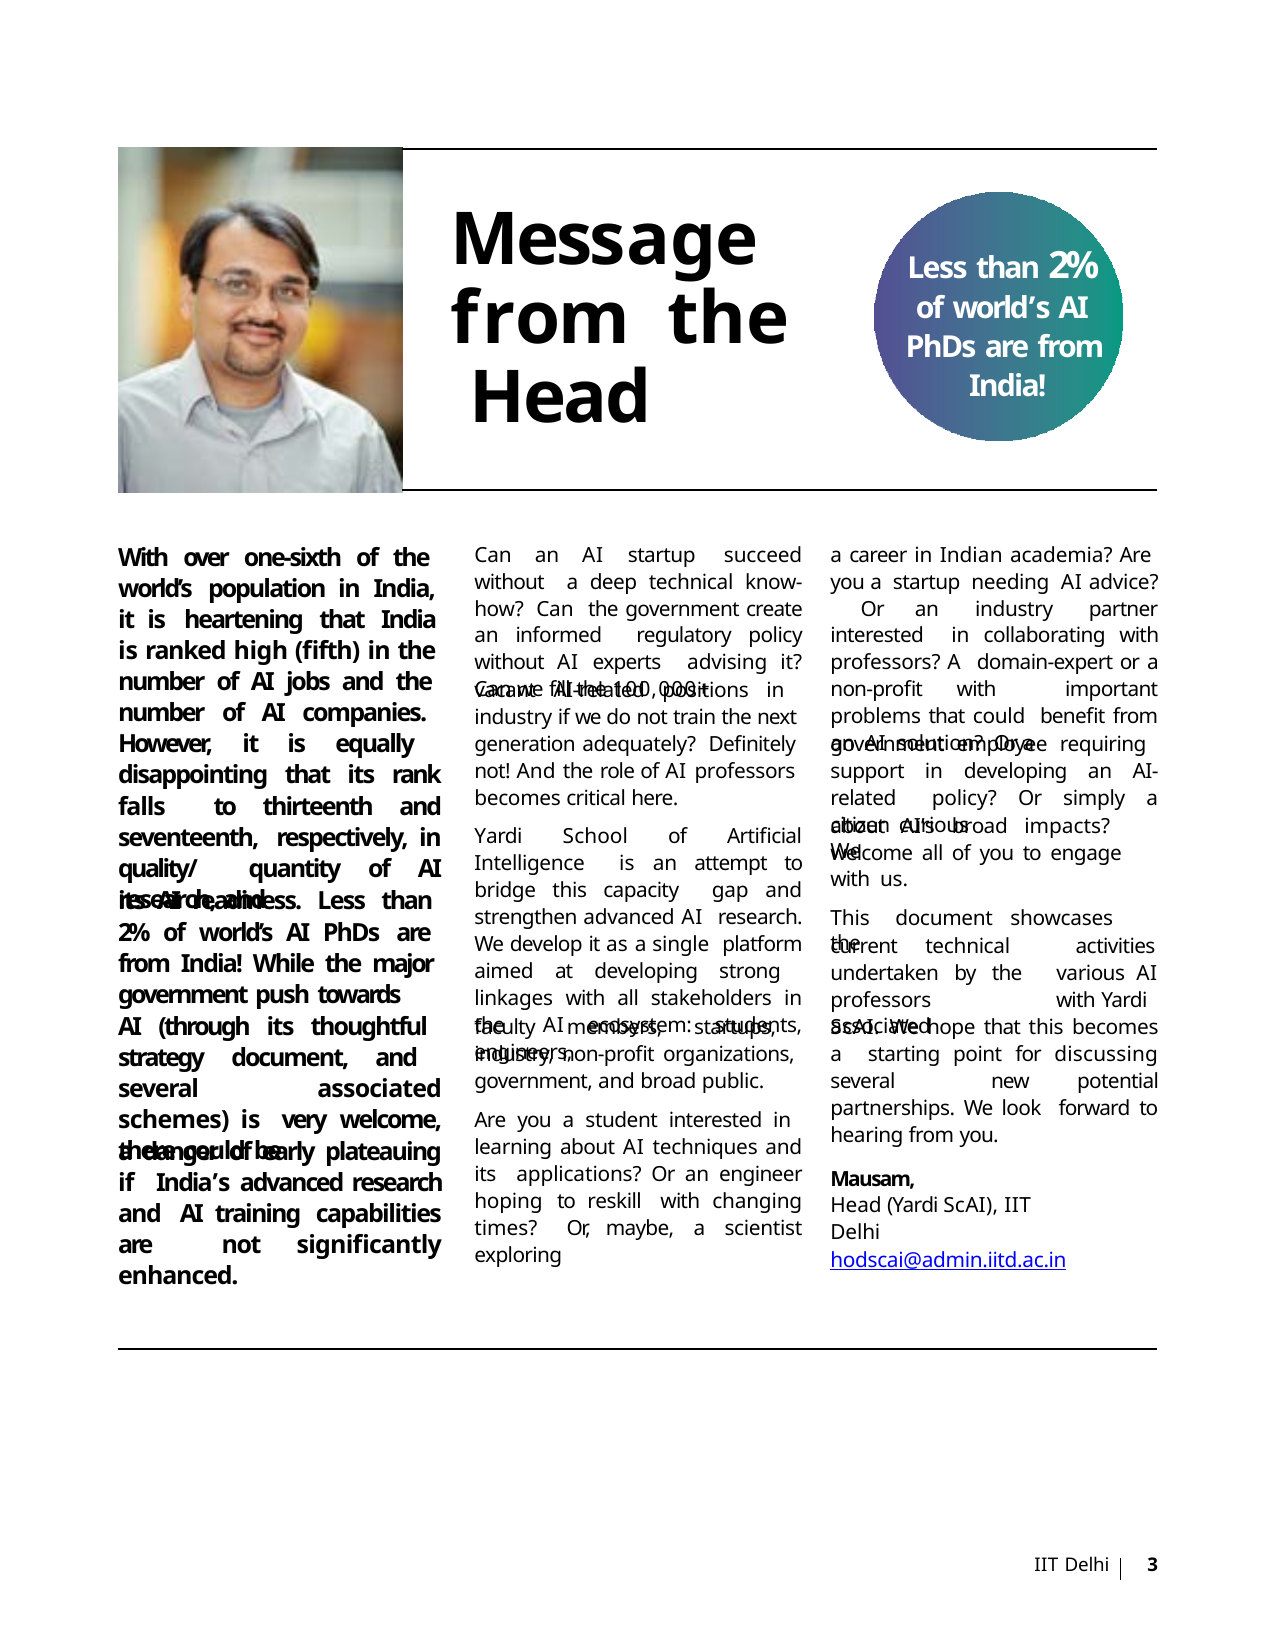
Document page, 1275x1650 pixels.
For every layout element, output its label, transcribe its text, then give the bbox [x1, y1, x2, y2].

text_box With over one-sixth of the world’s population in India, it is heartening that India is ranked high (fifth) in the number of AI jobs and the number of AI companies. However, it is equally disappointing that its rank falls to thirteenth and seventeenth, respectively, in quality/ quantity of AI research, and [116, 539, 443, 882]
text_box AI (through its thoughtful strategy document, and several associated schemes) is very welcome, there could be [116, 1007, 443, 1132]
text_box IIT Delhi 3 [1032, 1551, 1159, 1576]
text_box welcome all of you to engage with us. This document showcases the [828, 835, 1159, 955]
text_box its AI readiness. Less than 2% of world’s AI PhDs are from India! While the major government push towards [116, 882, 443, 1007]
text_box Can an AI startup succeed without a deep technical know-how? Can the government create an informed regulatory policy without AI experts advising it? Can we fill the 100,000+ [472, 537, 803, 672]
text_box Are you a student interested in learning about AI techniques and its applications? Or an engineer hoping to reskill with changing times? Or, maybe, a scientist exploring [472, 1102, 803, 1267]
text_box ScAI. We hope that this becomes a starting point for discussing several new potential partnerships. We look forward to hearing from you. [828, 1009, 1159, 1147]
text_box vacant AI-related positions in industry if we do not train the next generation adequately? Definitely not! And the role of AI professors becomes critical here. Yardi School of Artificial Intelligence is an attempt to bridge this capacity gap and strengthen advanced AI research. We develop it as a single platform aimed at developing strong linkages with all stakeholders in the AI ecosystem: students, engineers, [472, 672, 803, 1009]
text_box Mausam, Head (Yardi ScAI), IIT Delhi hodscai@admin.iitd.ac.in [828, 1160, 1087, 1275]
text_box about AI’s broad impacts? We [828, 810, 1159, 835]
text_box current technical undertaken by the professors associated [828, 928, 1038, 1009]
text_box a career in Indian academia? Are you a startup needing AI advice? Or an industry partner interested in collaborating with professors? A domain-expert or a non-profit with important problems that could benefit from an AI solution? Or a [828, 537, 1159, 726]
text_box faculty members, startups, industry, non-profit organizations, government, and broad public. [472, 1009, 803, 1093]
text_box government employee requiring support in developing an AI-related policy? Or simply a citizen curious [828, 726, 1159, 810]
text_box a danger of early plateauing if India’s advanced research and AI training capabilities are not significantly enhanced. [116, 1132, 443, 1290]
text_box activities various AI with Yardi [1048, 928, 1159, 1009]
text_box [117, 147, 1158, 494]
